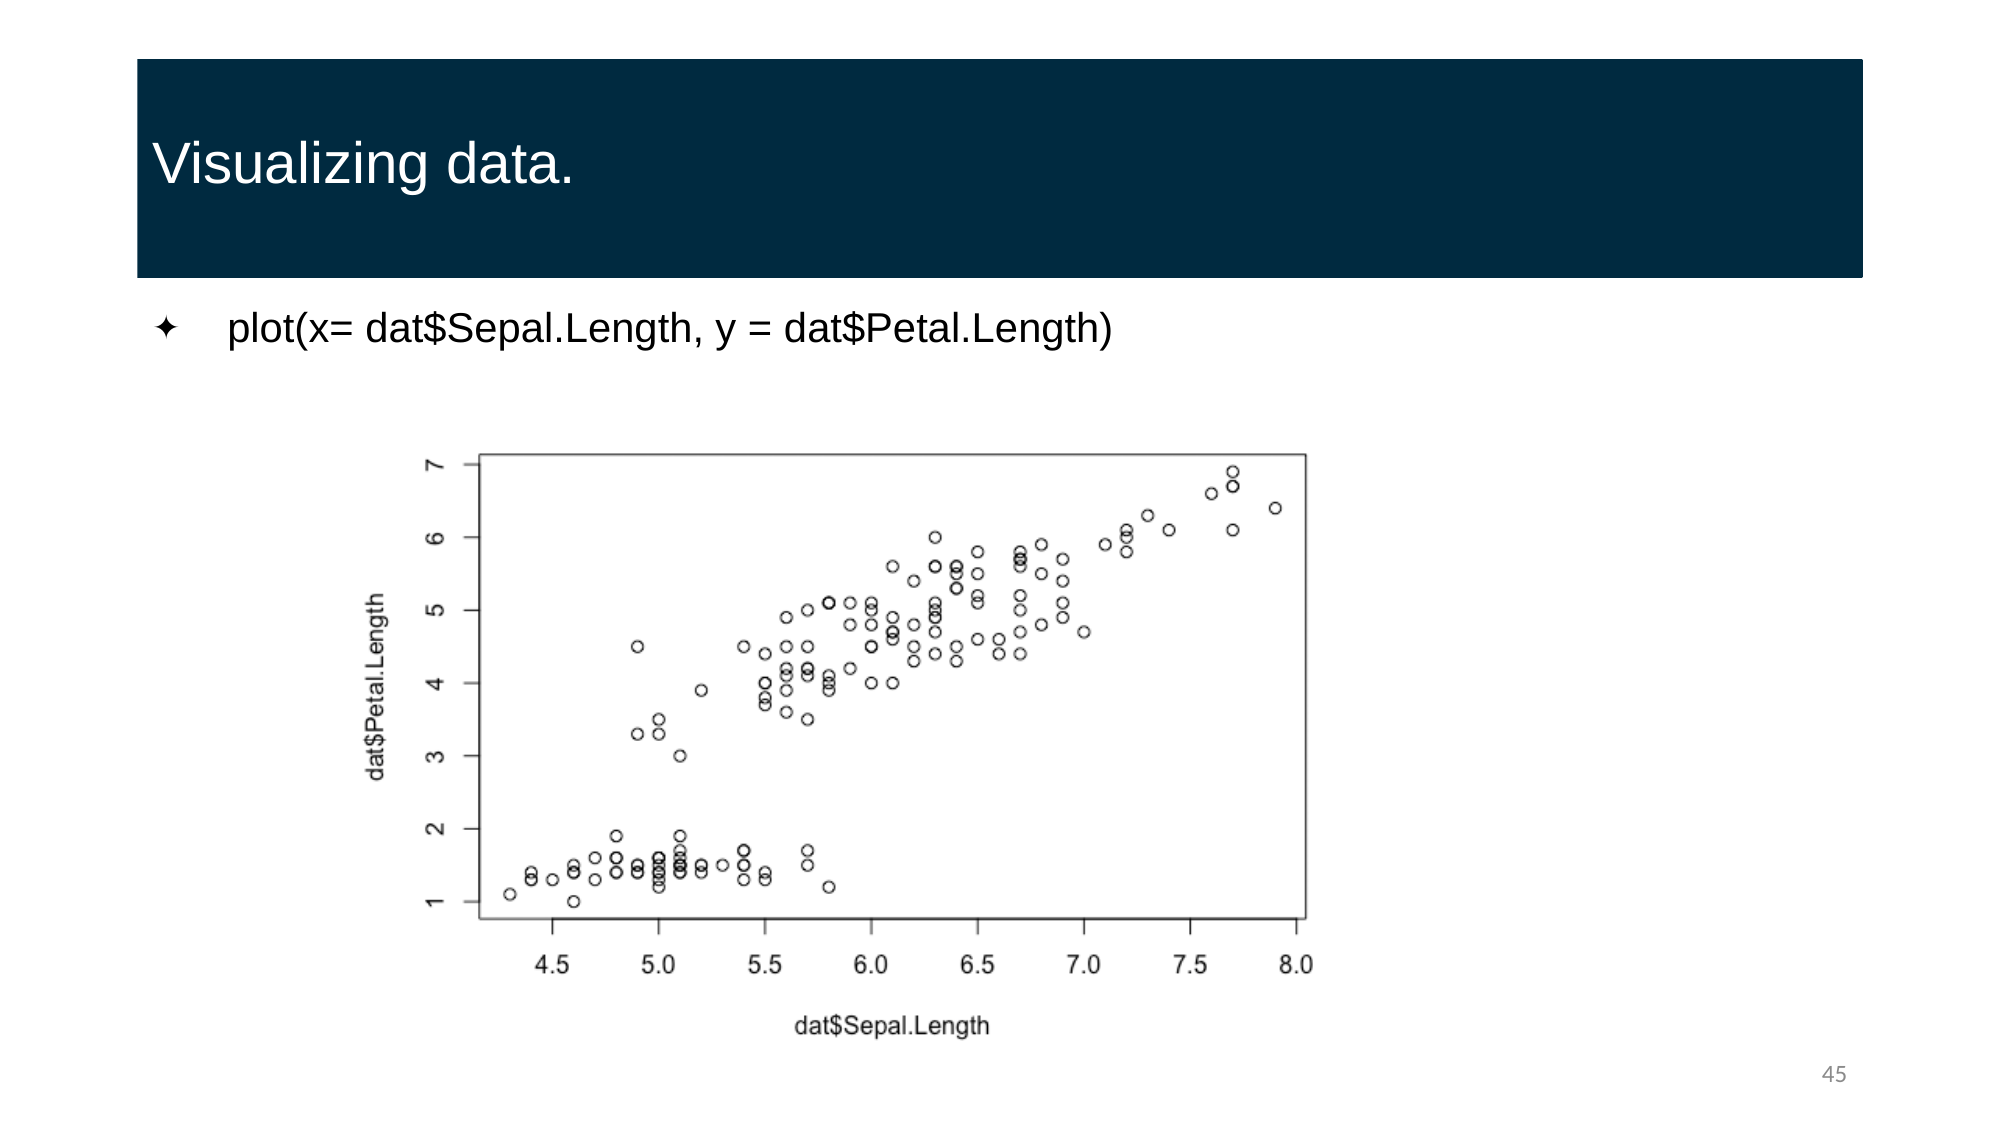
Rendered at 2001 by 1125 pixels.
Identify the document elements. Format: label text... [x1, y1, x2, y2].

list plot(x= dat$Sepal.Length, y = dat$Petal.Length) [137, 299, 1863, 1032]
title Visualizing data. [137, 59, 1863, 278]
picture [359, 435, 1327, 1048]
slide_number 45 [1412, 1042, 1863, 1103]
